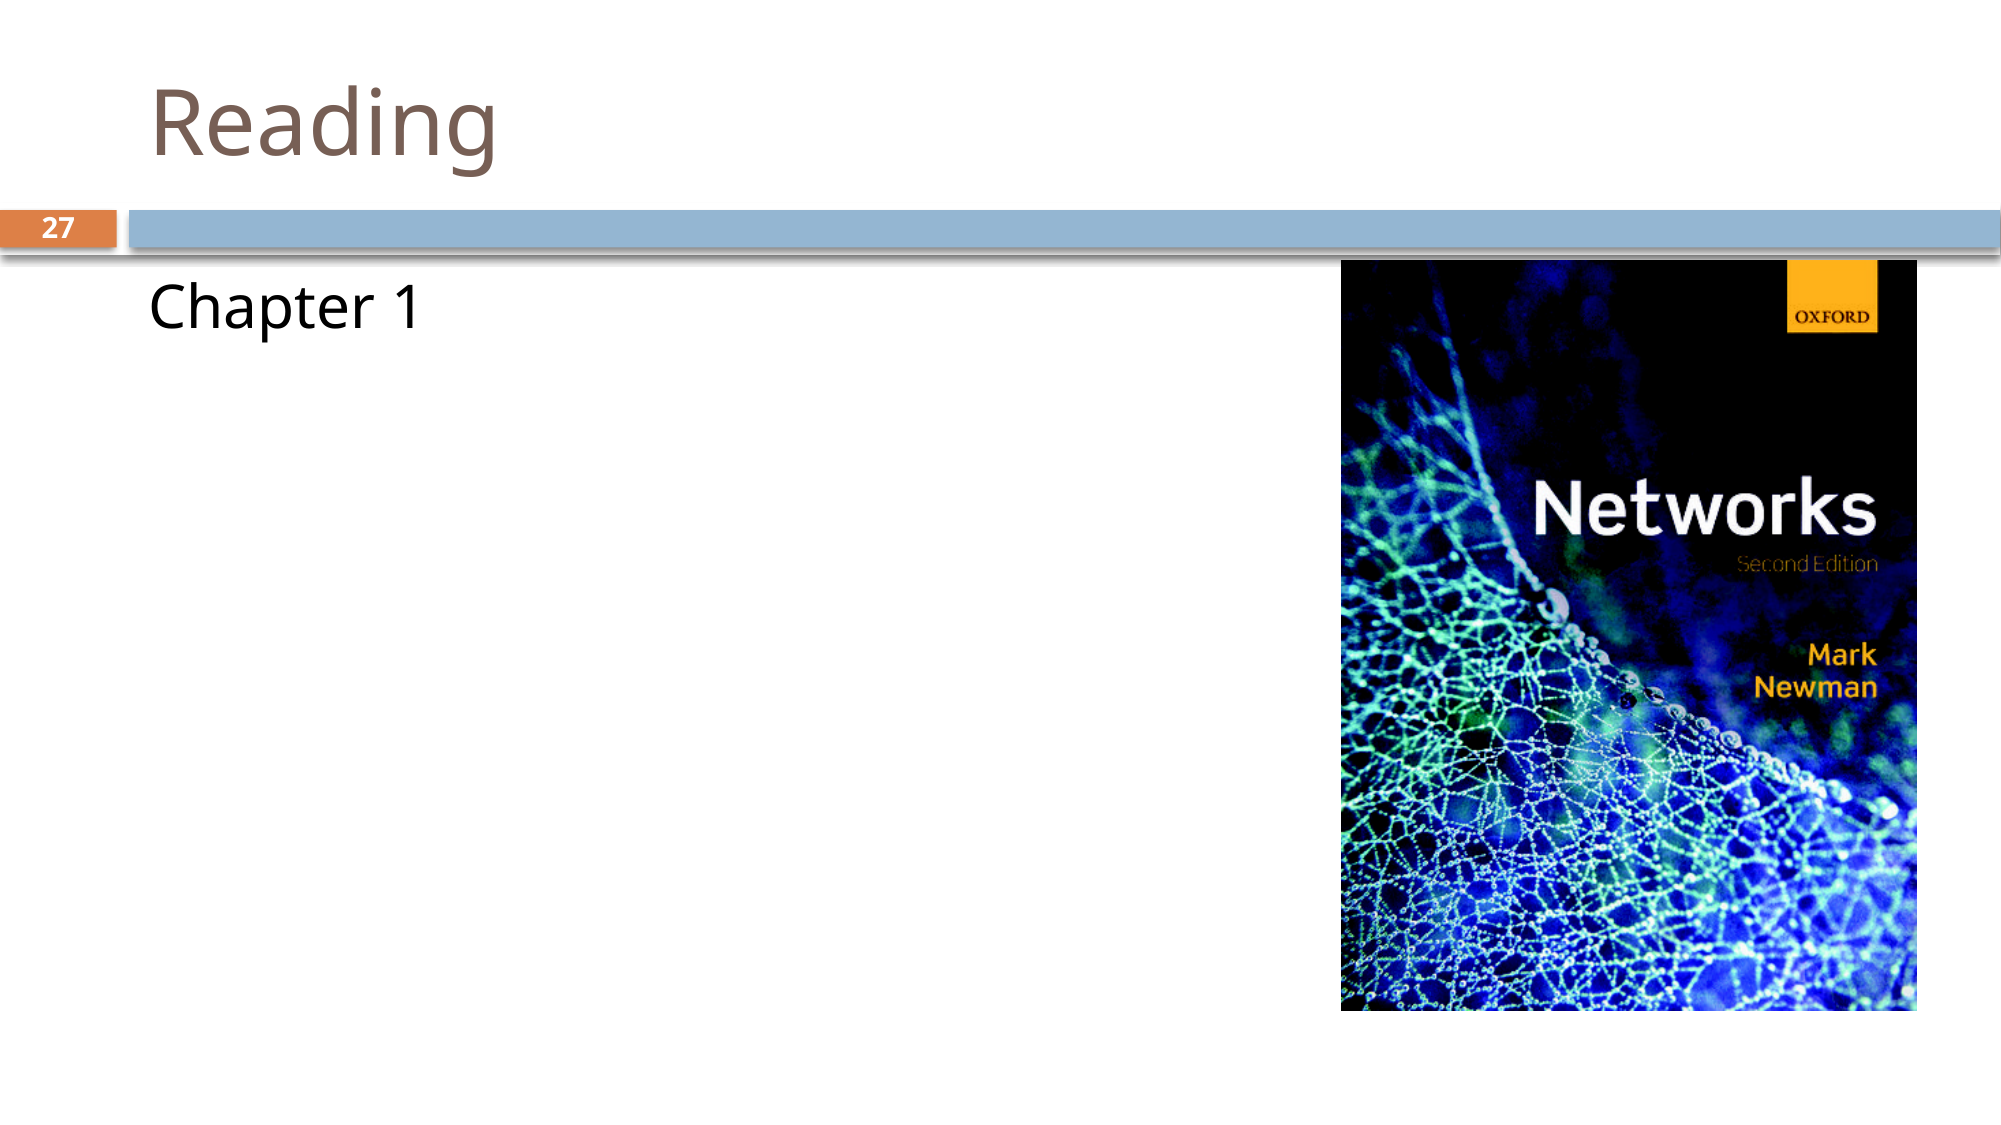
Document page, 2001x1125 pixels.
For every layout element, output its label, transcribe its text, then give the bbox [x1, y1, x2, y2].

title Reading [133, 37, 1917, 200]
picture [1340, 260, 1917, 1011]
slide_number 27 [0, 208, 117, 249]
list Chapter 1 [133, 260, 1308, 1011]
